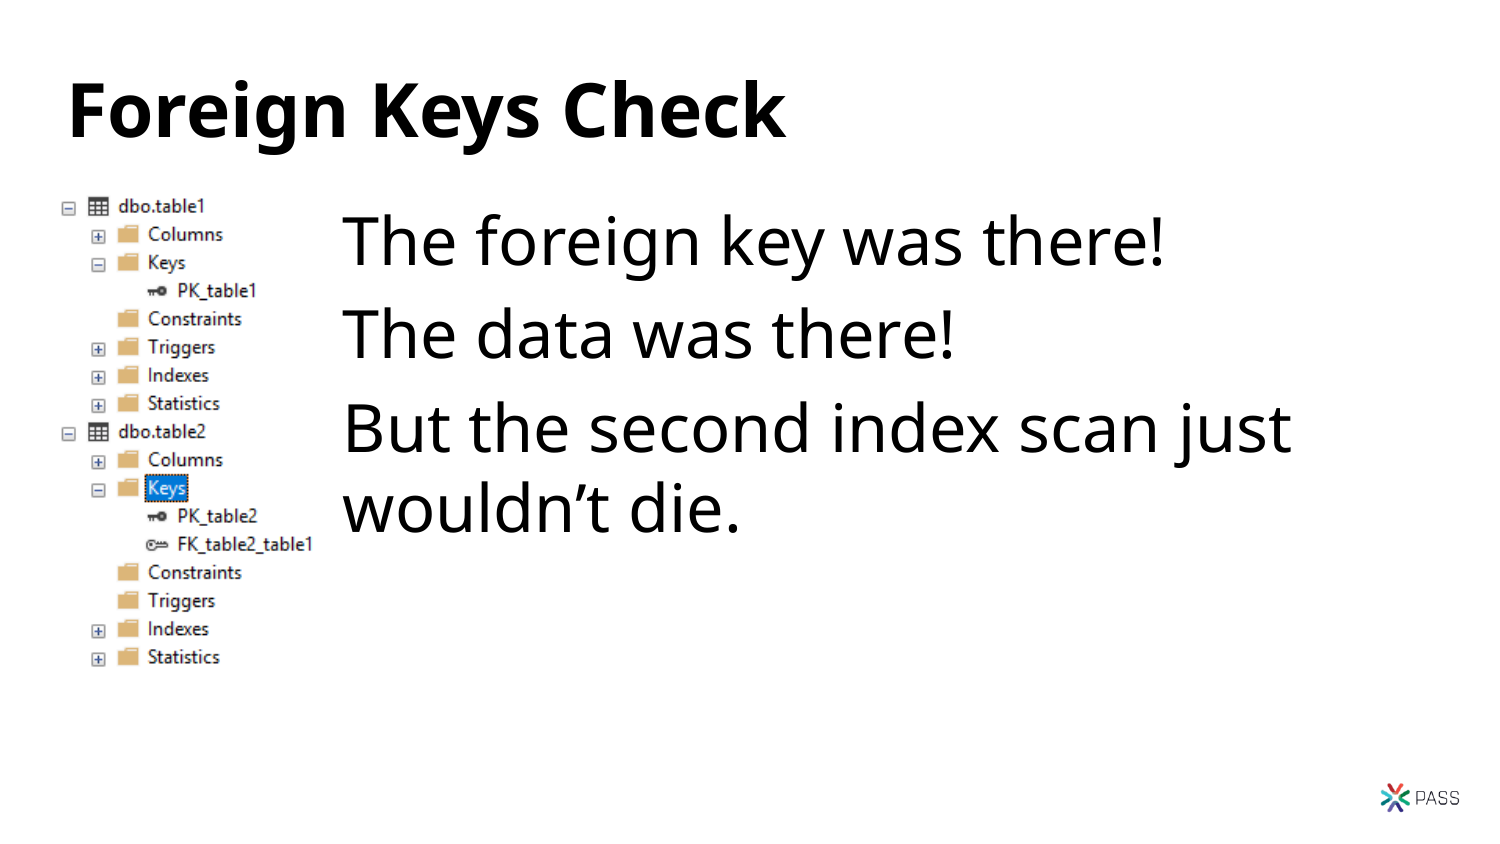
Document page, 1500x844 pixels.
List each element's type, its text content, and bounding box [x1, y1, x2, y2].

list The foreign key was there! The data was there! But the second index scan just wouldn’t die. [327, 191, 1443, 753]
title Foreign Keys Check [51, 71, 1443, 173]
picture [1379, 781, 1460, 814]
picture [50, 191, 329, 671]
